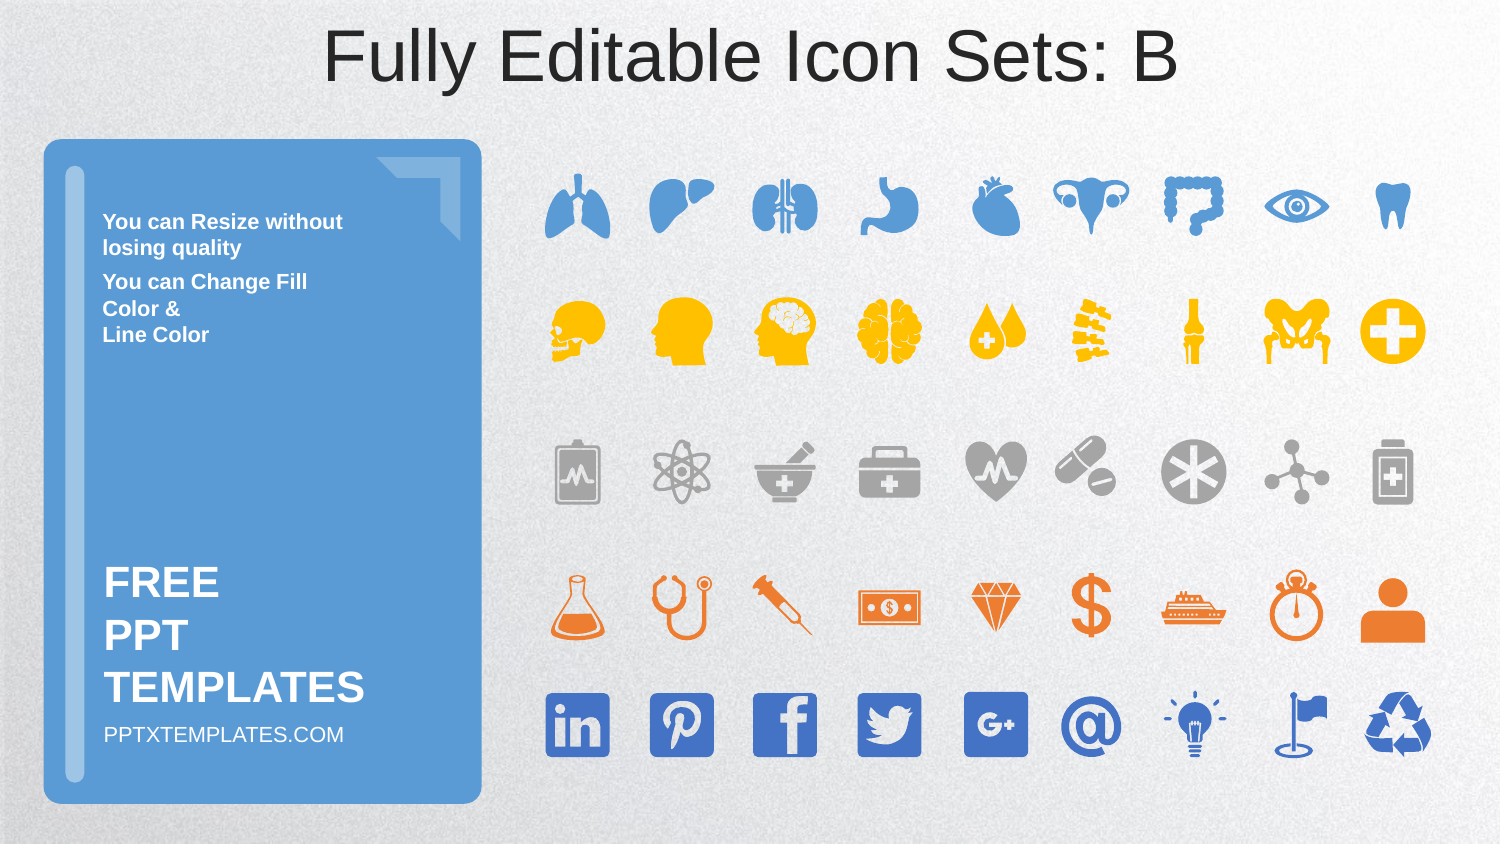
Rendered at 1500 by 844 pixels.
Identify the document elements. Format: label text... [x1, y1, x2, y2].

text_box [548, 299, 607, 363]
text_box [1169, 698, 1178, 707]
text_box [1052, 176, 1131, 238]
text_box [1216, 716, 1228, 722]
text_box [1374, 181, 1412, 231]
text_box [544, 172, 612, 240]
text_box [1160, 438, 1228, 506]
picture [0, 0, 1500, 844]
text_box [963, 690, 1030, 759]
text_box [648, 692, 715, 759]
text_box [1060, 695, 1123, 758]
text_box [964, 440, 1028, 504]
text_box [652, 438, 712, 506]
text_box [1359, 577, 1427, 644]
text_box [1263, 438, 1331, 506]
text_box [1371, 438, 1415, 506]
text_box [1363, 690, 1433, 760]
text_box [968, 299, 1028, 361]
text_box [856, 297, 924, 366]
text_box [971, 175, 1022, 238]
text_box [859, 176, 920, 237]
text_box [1273, 690, 1328, 760]
text_box [856, 692, 923, 759]
text_box [1359, 297, 1427, 366]
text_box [1071, 298, 1112, 364]
text_box [1262, 297, 1332, 366]
text_box [751, 573, 814, 637]
text_box [648, 177, 716, 235]
text_box [1268, 568, 1325, 643]
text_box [650, 297, 713, 366]
text_box [1162, 716, 1174, 722]
text_box [1212, 698, 1221, 707]
text_box [1053, 434, 1108, 485]
text_box [969, 580, 1023, 633]
text_box [752, 692, 819, 759]
text_box [544, 692, 611, 759]
text_box [751, 177, 819, 235]
text_box [857, 445, 922, 499]
text_box [1177, 689, 1213, 759]
text_box [1086, 466, 1117, 497]
text_box [752, 296, 817, 367]
text_box [1070, 572, 1113, 639]
text_box [753, 440, 817, 504]
list Fully Editable Icon Sets: B [39, 15, 1464, 105]
text_box [1162, 175, 1225, 237]
text_box [857, 589, 922, 626]
text_box [553, 438, 602, 506]
text_box [650, 574, 714, 642]
text_box [549, 574, 606, 642]
text_box [1263, 188, 1333, 224]
text_box [1160, 590, 1228, 626]
text_box [1182, 297, 1206, 366]
